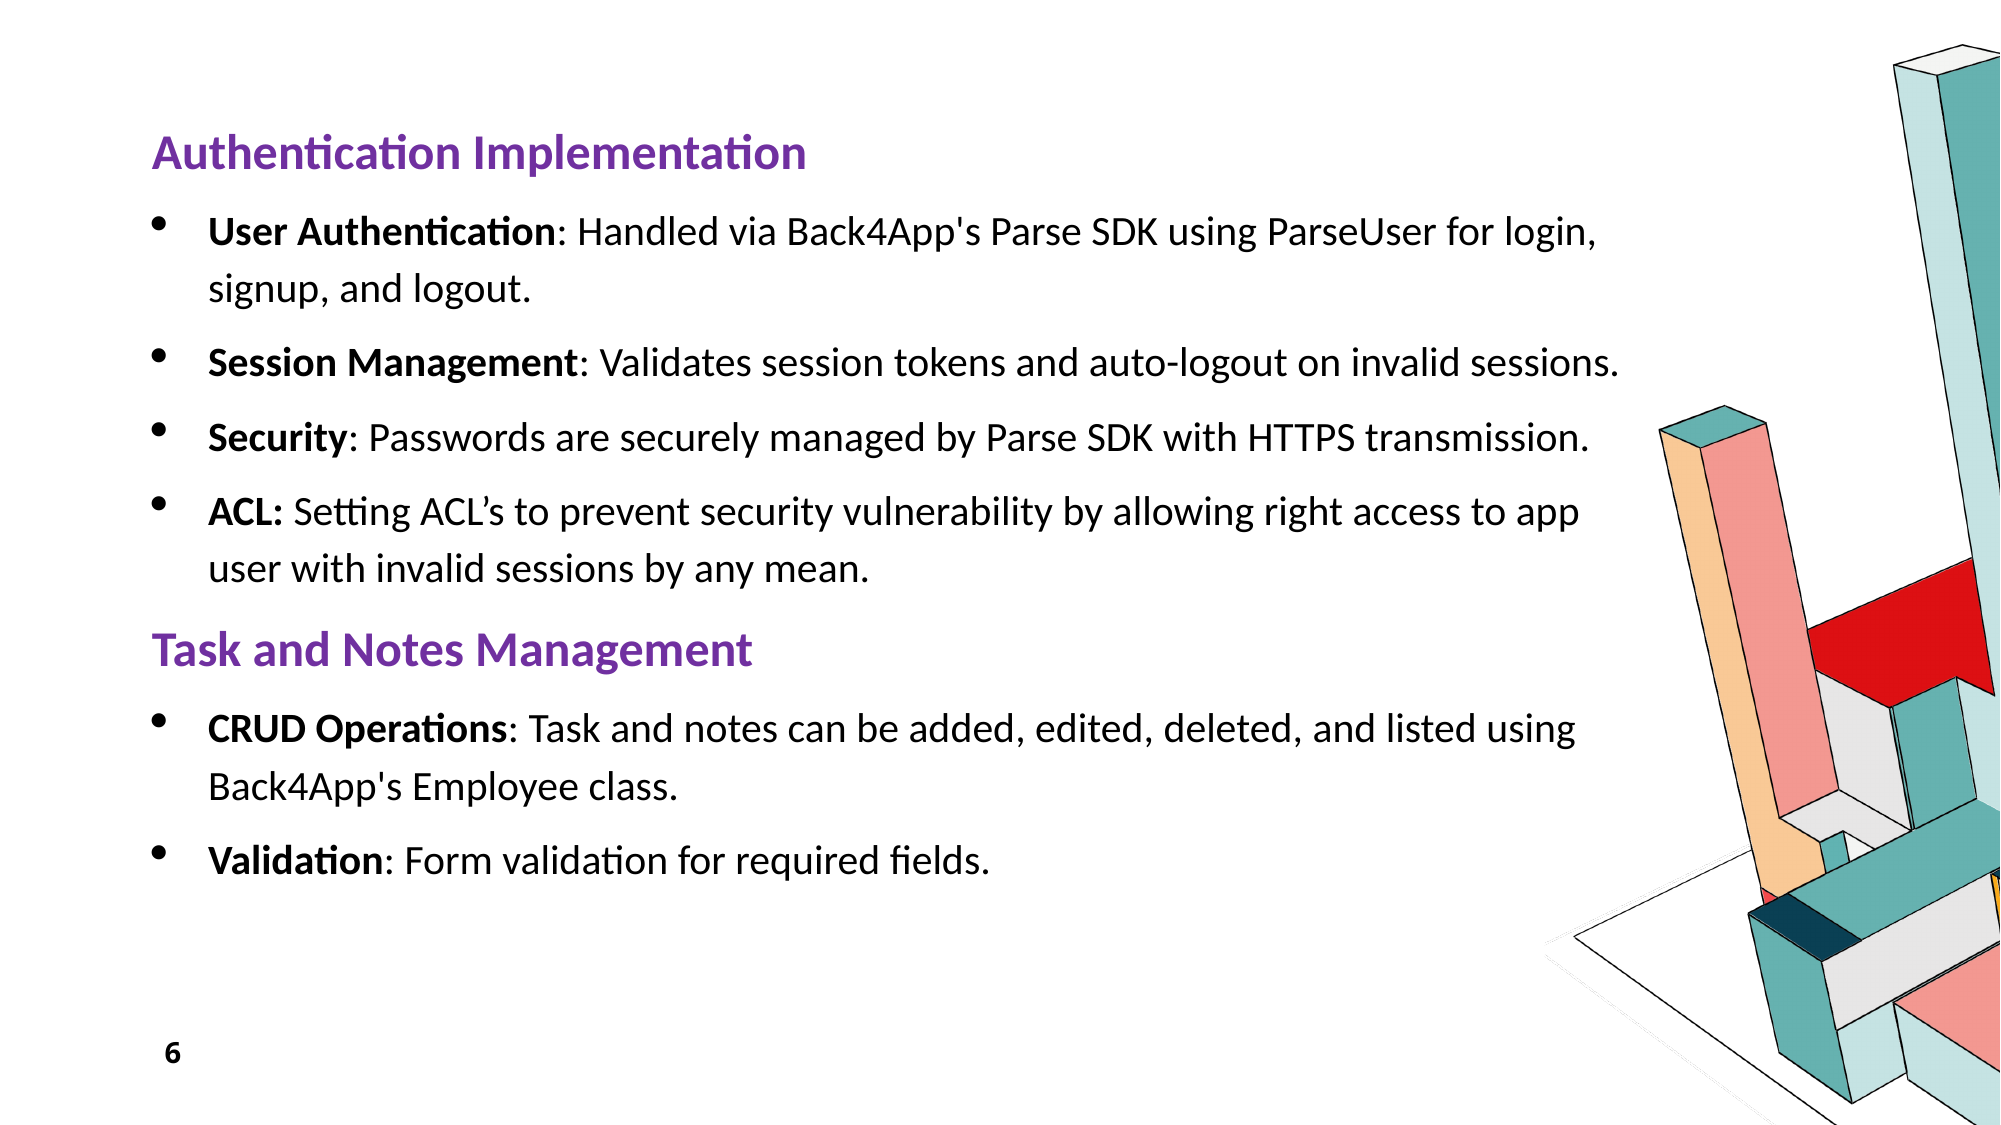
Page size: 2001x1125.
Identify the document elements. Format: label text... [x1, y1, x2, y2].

slide_number 6 [149, 1024, 588, 1085]
list Authentication Implementation User Authentication: Handled via Back4App's Parse SDK using ParseUser for login, signup, and logout. Session Management: Validates session tokens and auto-logout on invalid sessions. Security: Passwords are securely managed by Parse SDK with HTTPS transmission. ACL: Setting ACL’s to prevent security vulnerability by allowing right access to app user with invalid sessions by any mean. Task and Notes Management CRUD Operations: Task and notes can be added, edited, deleted, and listed using Back4App's Employee class. Validation: Form validation for required fields. [136, 102, 1667, 866]
picture [1544, 43, 2000, 1125]
